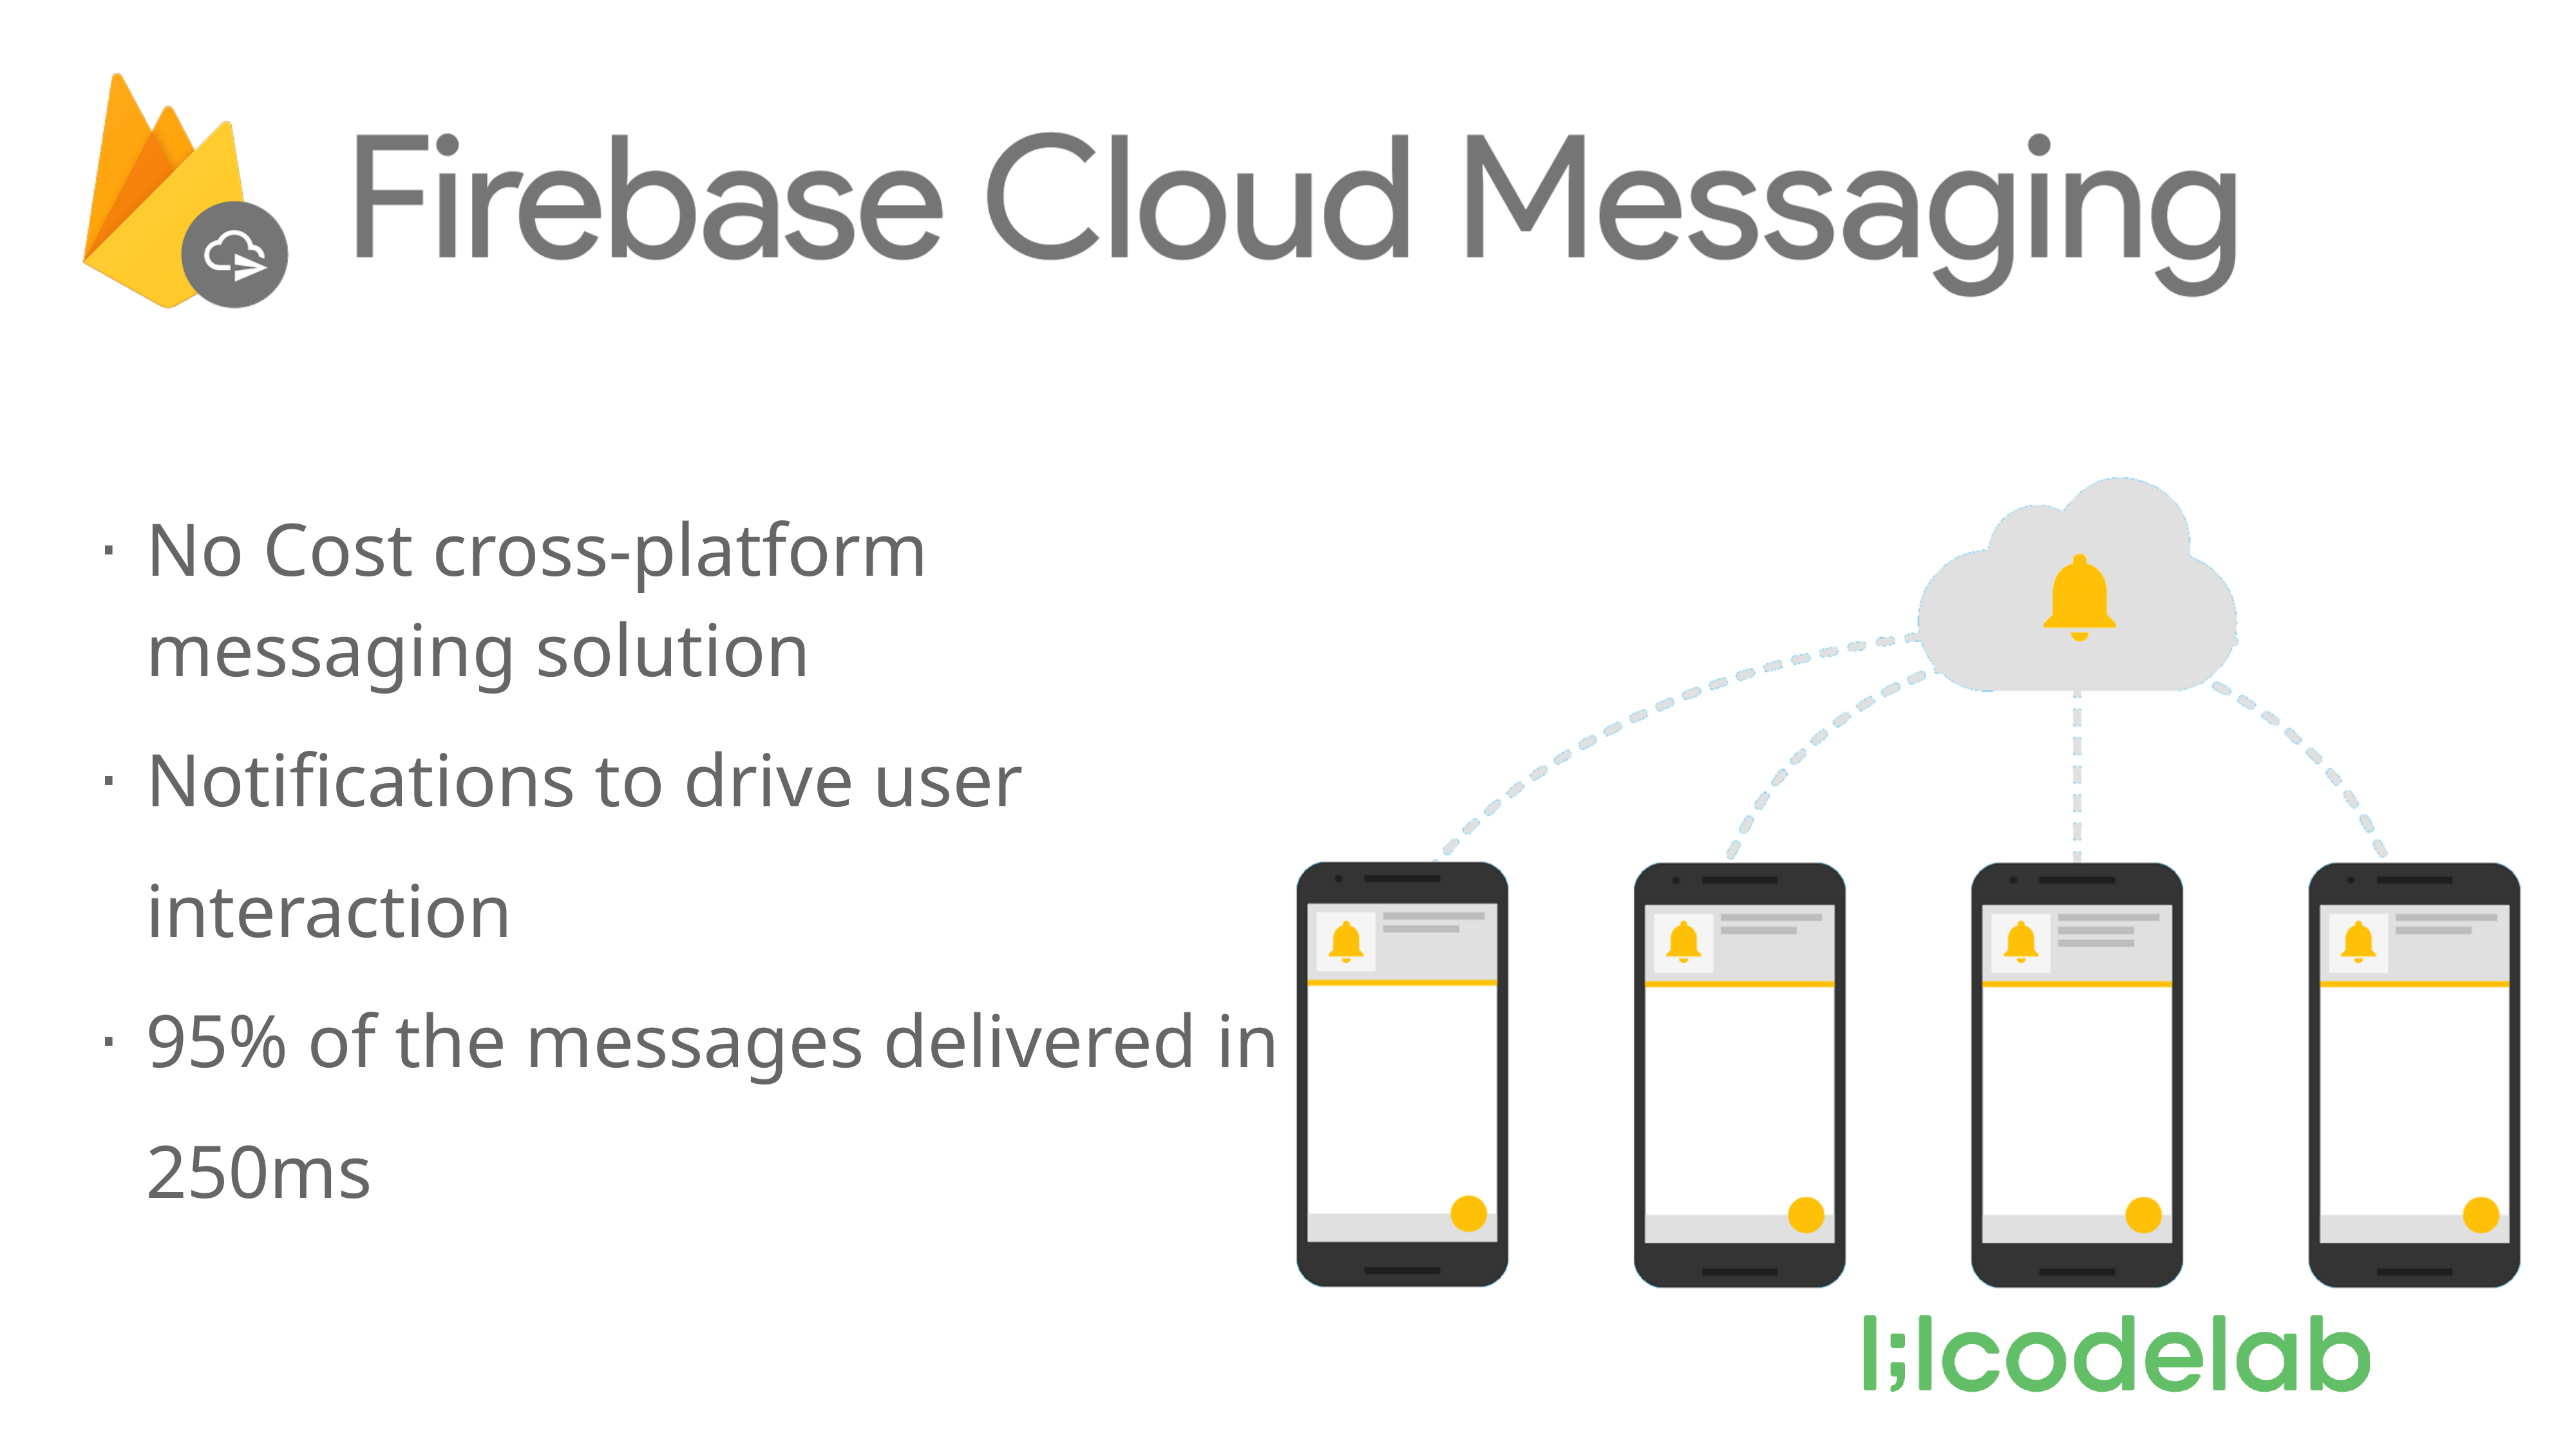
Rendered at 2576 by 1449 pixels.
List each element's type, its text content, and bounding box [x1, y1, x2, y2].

picture [0, 0, 2546, 1307]
text_box No Cost cross-platform messaging solution Notifications to drive user interaction 95% of the messages delivered in 250ms [97, 492, 1287, 1255]
picture [1863, 1315, 2370, 1392]
